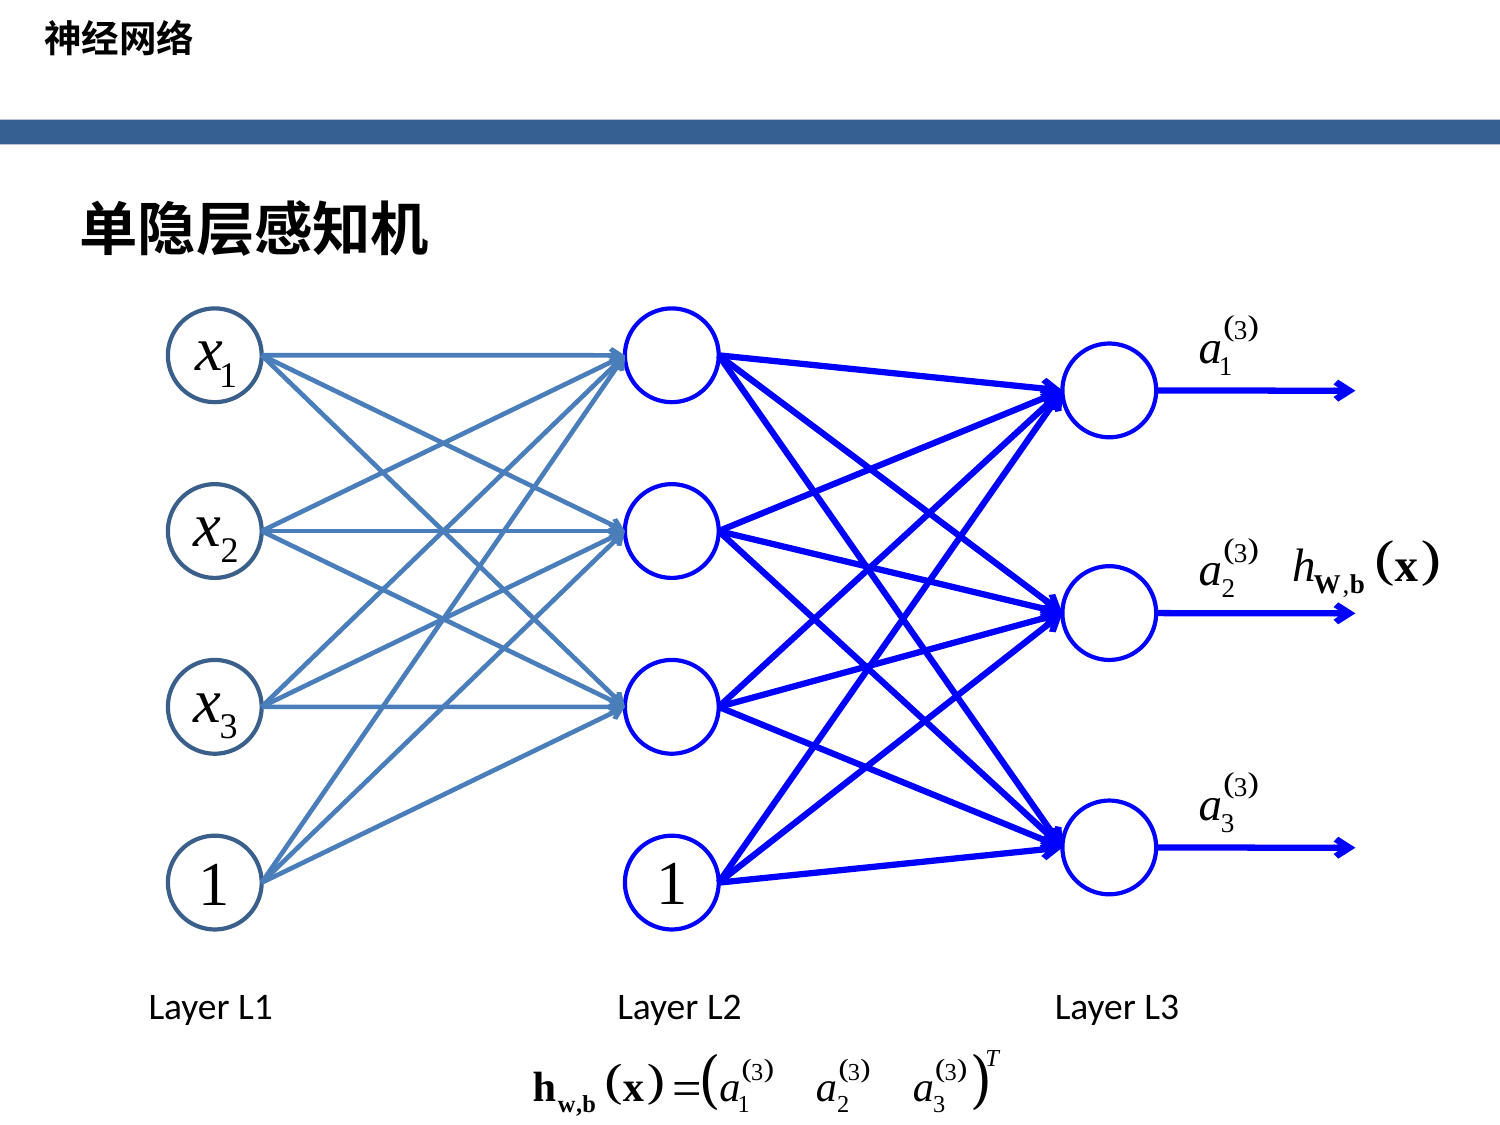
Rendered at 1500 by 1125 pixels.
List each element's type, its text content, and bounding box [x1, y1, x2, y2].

text_box [1068, 564, 1159, 663]
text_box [1284, 530, 1446, 610]
text_box [1067, 341, 1159, 440]
text_box [1067, 798, 1159, 897]
text_box Layer L2 [602, 974, 757, 1035]
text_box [1191, 308, 1266, 387]
text_box Layer L3 [1040, 974, 1195, 1035]
text_box [631, 482, 711, 581]
text_box Layer L1 [133, 974, 288, 1035]
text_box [718, 354, 1063, 530]
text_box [1191, 530, 1266, 610]
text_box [624, 835, 719, 930]
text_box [261, 355, 626, 529]
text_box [167, 308, 262, 403]
text_box [631, 657, 711, 756]
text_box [718, 530, 1063, 612]
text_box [261, 706, 626, 883]
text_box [1191, 765, 1266, 844]
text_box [167, 483, 254, 579]
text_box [718, 847, 1063, 883]
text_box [718, 612, 1063, 847]
text_box [622, 306, 721, 405]
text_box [261, 530, 626, 706]
subtitle 单隐层感知机 [64, 184, 1436, 1047]
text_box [167, 835, 262, 930]
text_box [167, 659, 255, 754]
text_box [527, 1037, 1010, 1125]
title 神经网络 [29, 7, 1305, 91]
